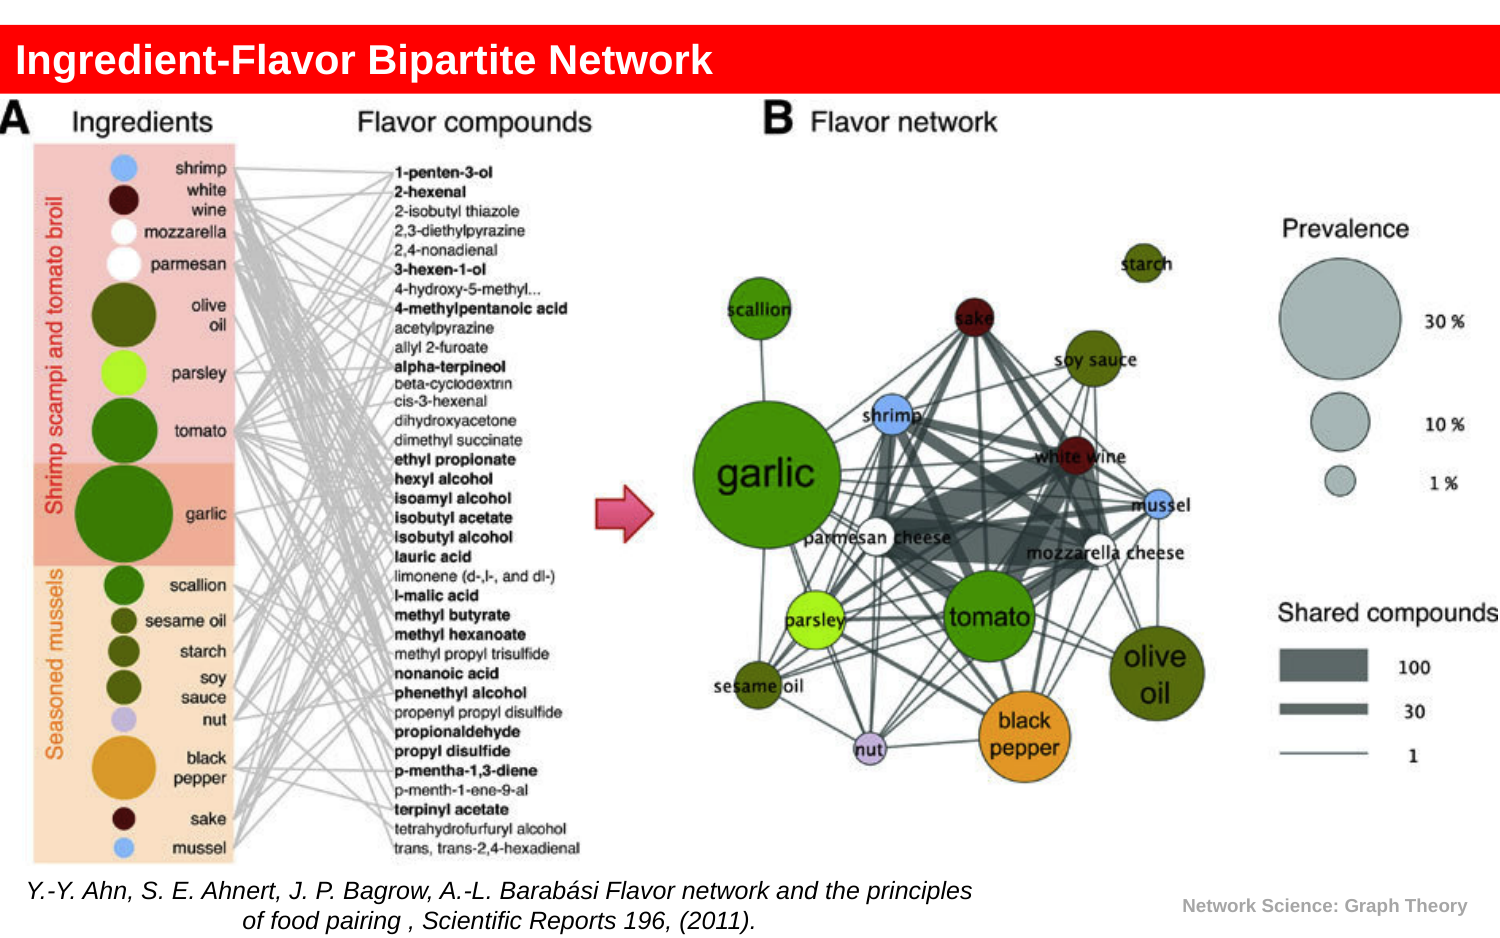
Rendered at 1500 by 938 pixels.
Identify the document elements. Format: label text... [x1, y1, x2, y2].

text_box Y.-Y. Ahn, S. E. Ahnert, J. P. Bagrow, A.-L. Barabási Flavor network and the principles of food pairing , Scientific Reports 196, (2011). [0, 874, 1001, 938]
picture [0, 99, 1498, 867]
text_box Ingredient-Flavor Bipartite Network [0, 24, 1500, 94]
text_box Network Science: Graph Theory [1062, 885, 1488, 924]
